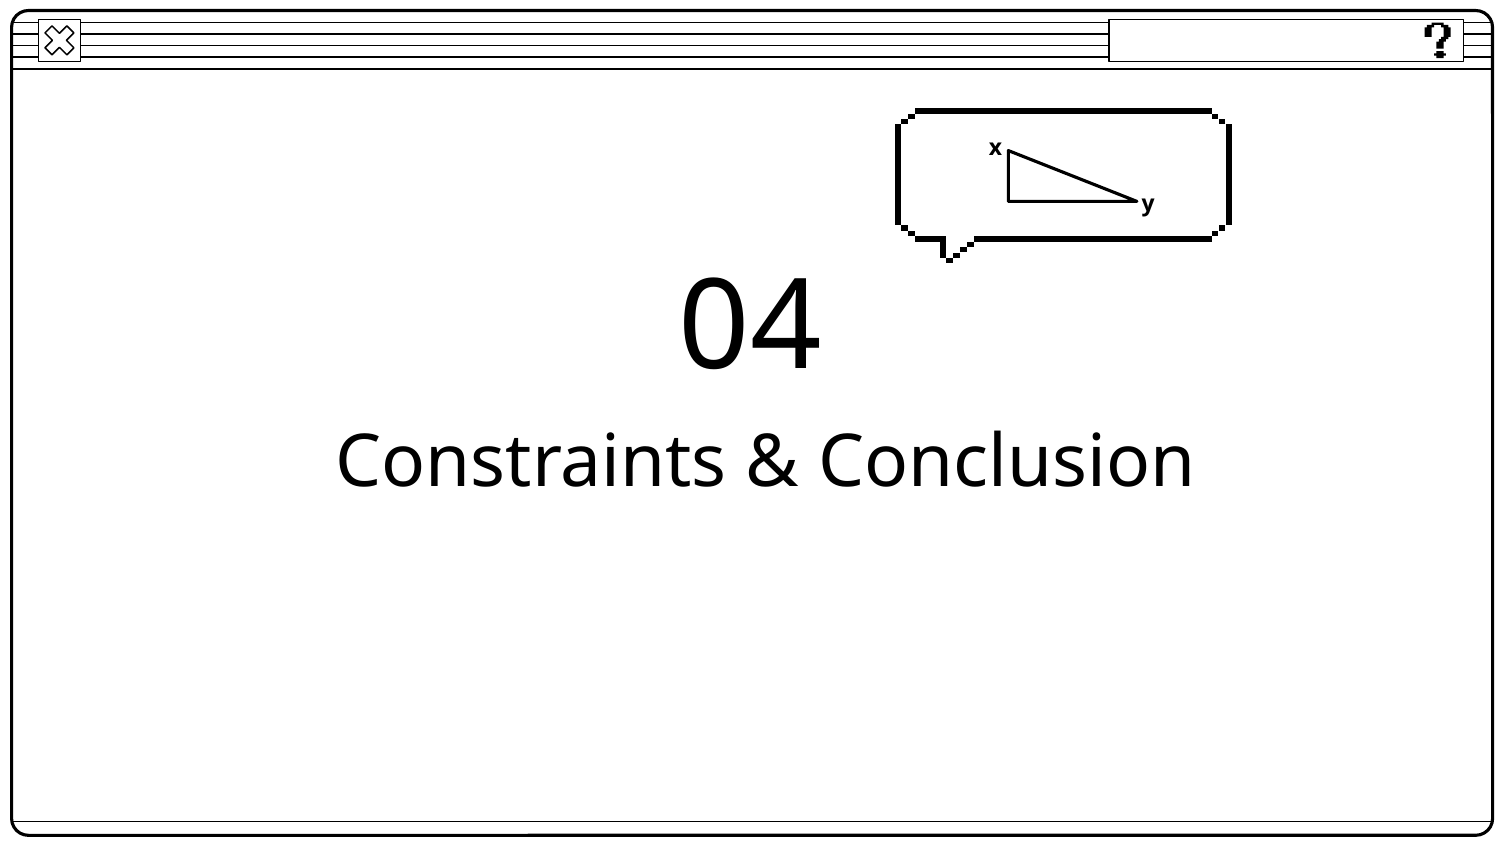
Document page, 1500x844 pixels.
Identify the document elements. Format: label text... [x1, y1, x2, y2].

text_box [894, 108, 1233, 264]
title Constraints & Conclusion [313, 387, 1219, 526]
title 04 [491, 249, 1009, 388]
